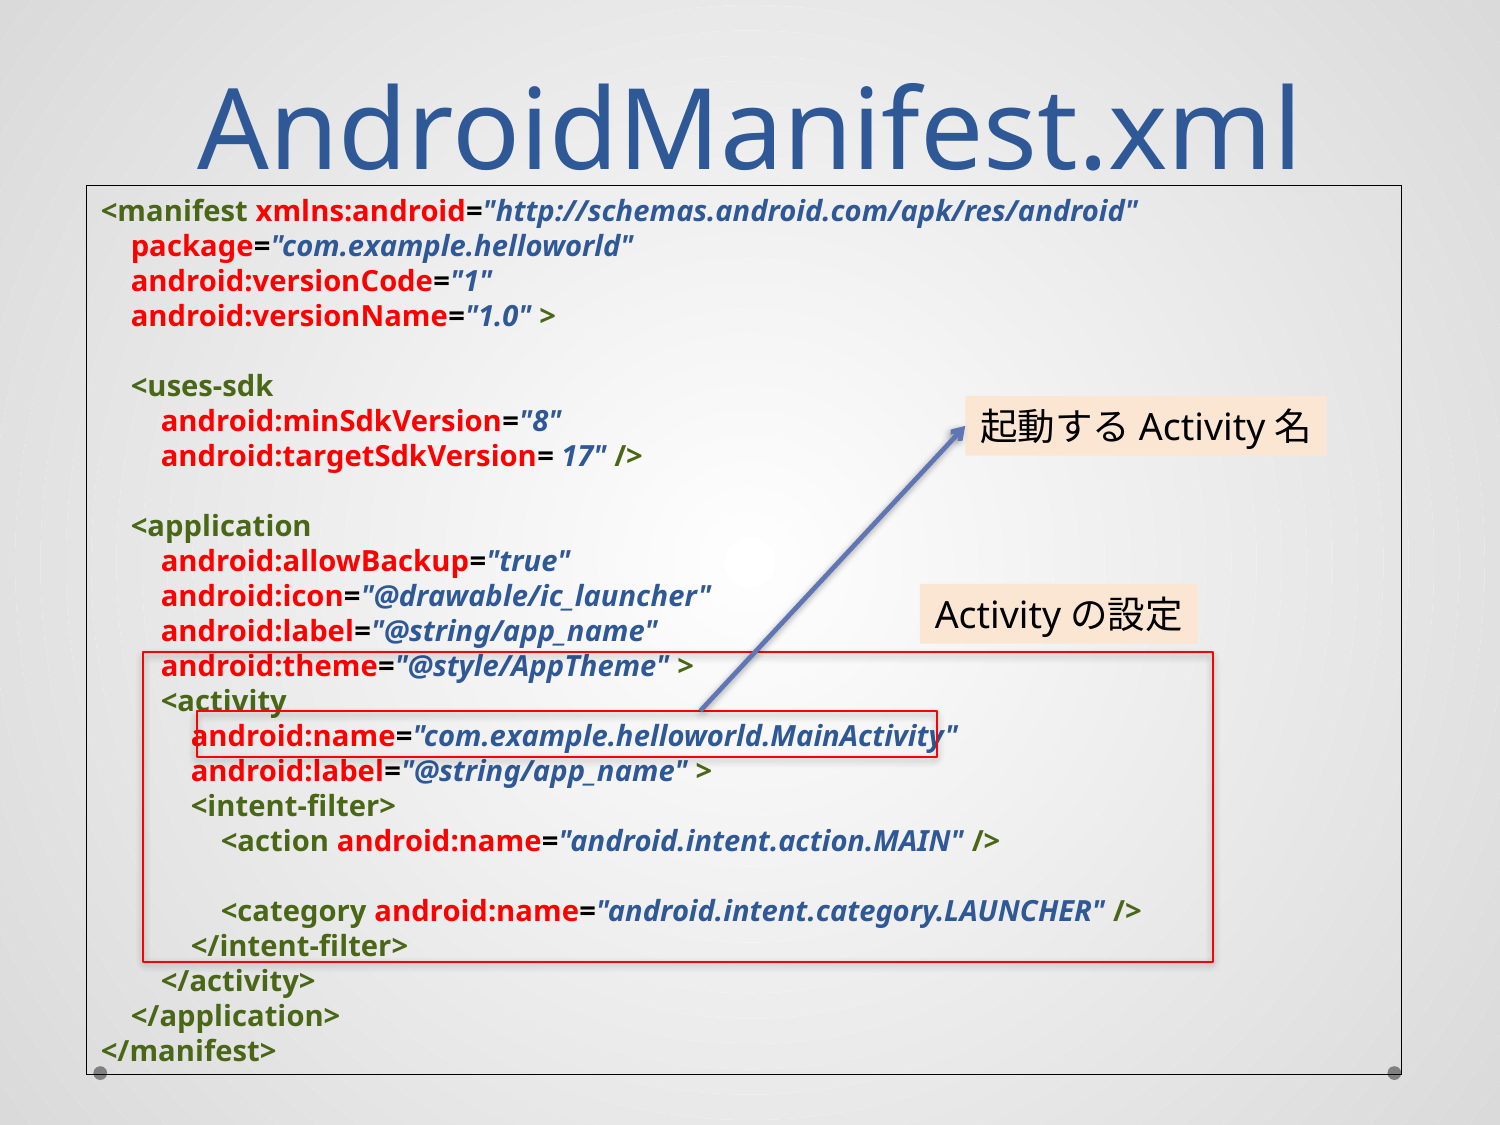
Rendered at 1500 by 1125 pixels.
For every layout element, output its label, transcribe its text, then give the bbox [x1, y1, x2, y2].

text_box [142, 652, 1214, 962]
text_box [700, 426, 972, 712]
text_box 起動するActivity名 [965, 395, 1327, 456]
text_box <manifest xmlns:android="http://schemas.android.com/apk/res/android" package="com.example.helloworld" android:versionCode="1" android:versionName="1.0" > <uses-sdk android:minSdkVersion="8" android:targetSdkVersion= 17" /> <application android:allowBackup="true" android:icon="@drawable/ic_launcher" android:label="@string/app_name" android:theme="@style/AppTheme" > <activity android:name="com.example.helloworld.MainActivity" android:label="@string/app_name" > <intent-filter> <action android:name="android.intent.action.MAIN" /> <category android:name="android.intent.category.LAUNCHER" /> </intent-filter> </activity> </application> </manifest> [86, 263, 1402, 1075]
text_box [196, 710, 938, 757]
title AndroidManifest.xml [75, 0, 1425, 263]
text_box Activityの設定 [977, 583, 1198, 644]
